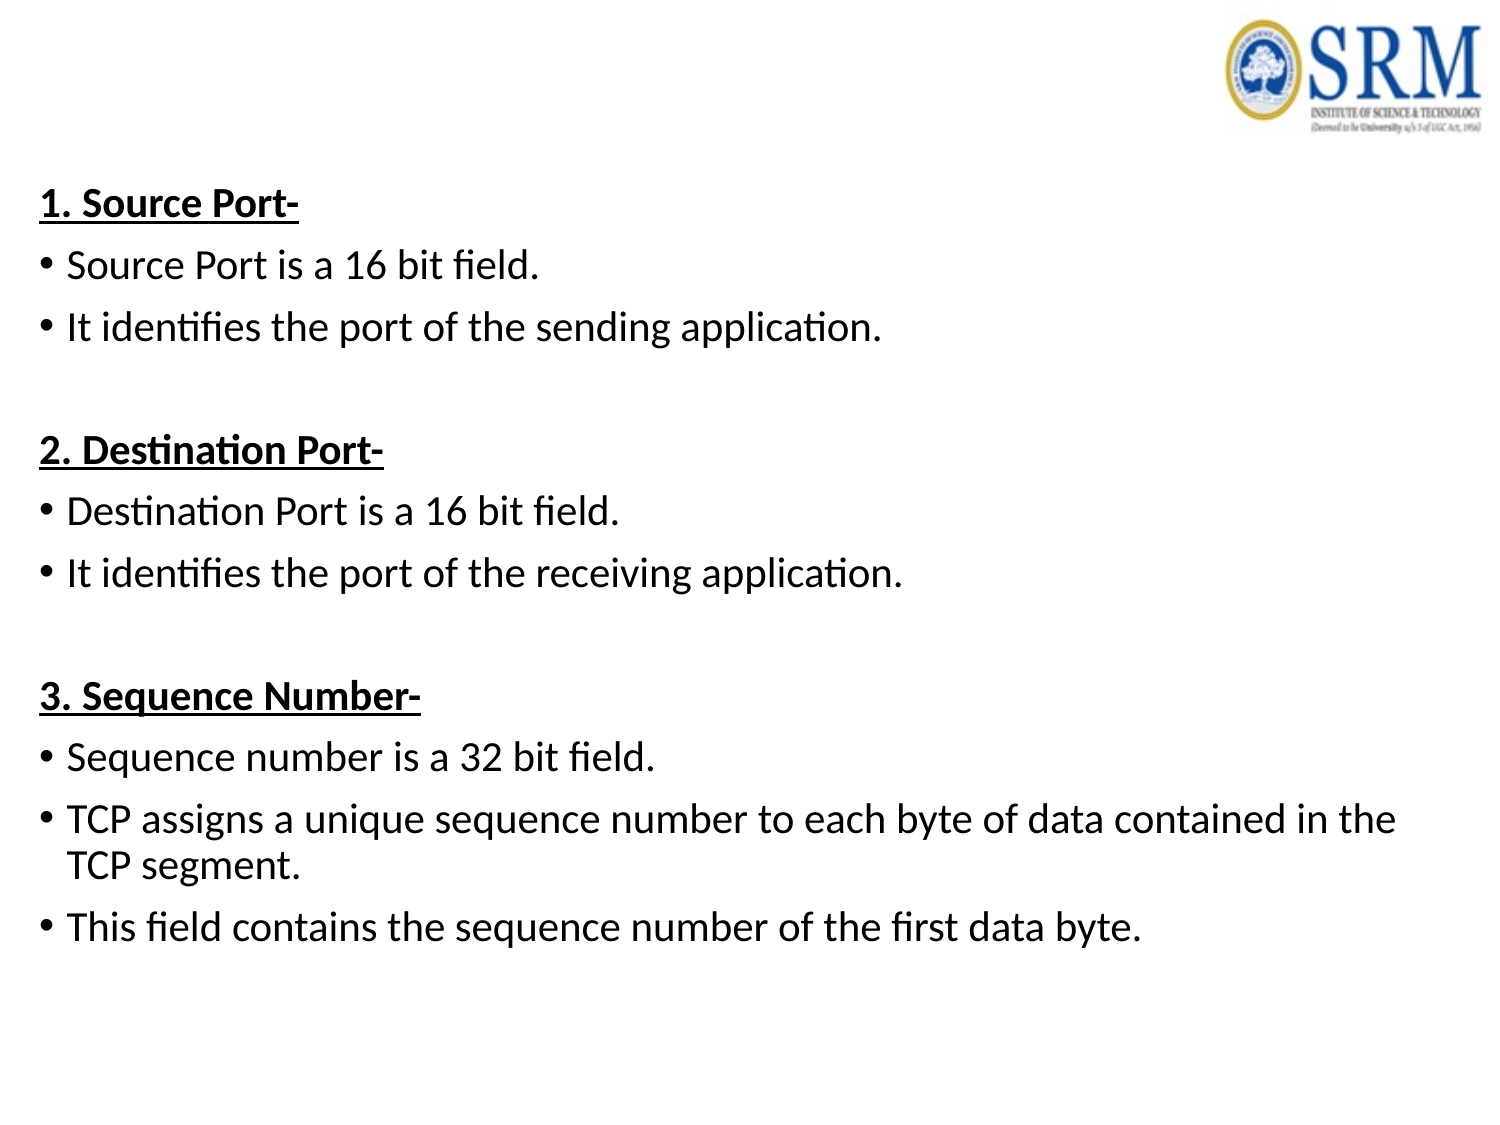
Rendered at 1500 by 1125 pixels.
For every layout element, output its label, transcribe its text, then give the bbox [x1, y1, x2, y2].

picture [1223, 0, 1489, 149]
list 1. Source Port- Source Port is a 16 bit field. It identifies the port of the sending application. 2. Destination Port- Destination Port is a 16 bit field. It identifies the port of the receiving application. 3. Sequence Number- Sequence number is a 32 bit field. TCP assigns a unique sequence number to each byte of data contained in the TCP segment. This field contains the sequence number of the first data byte. [24, 173, 1487, 960]
